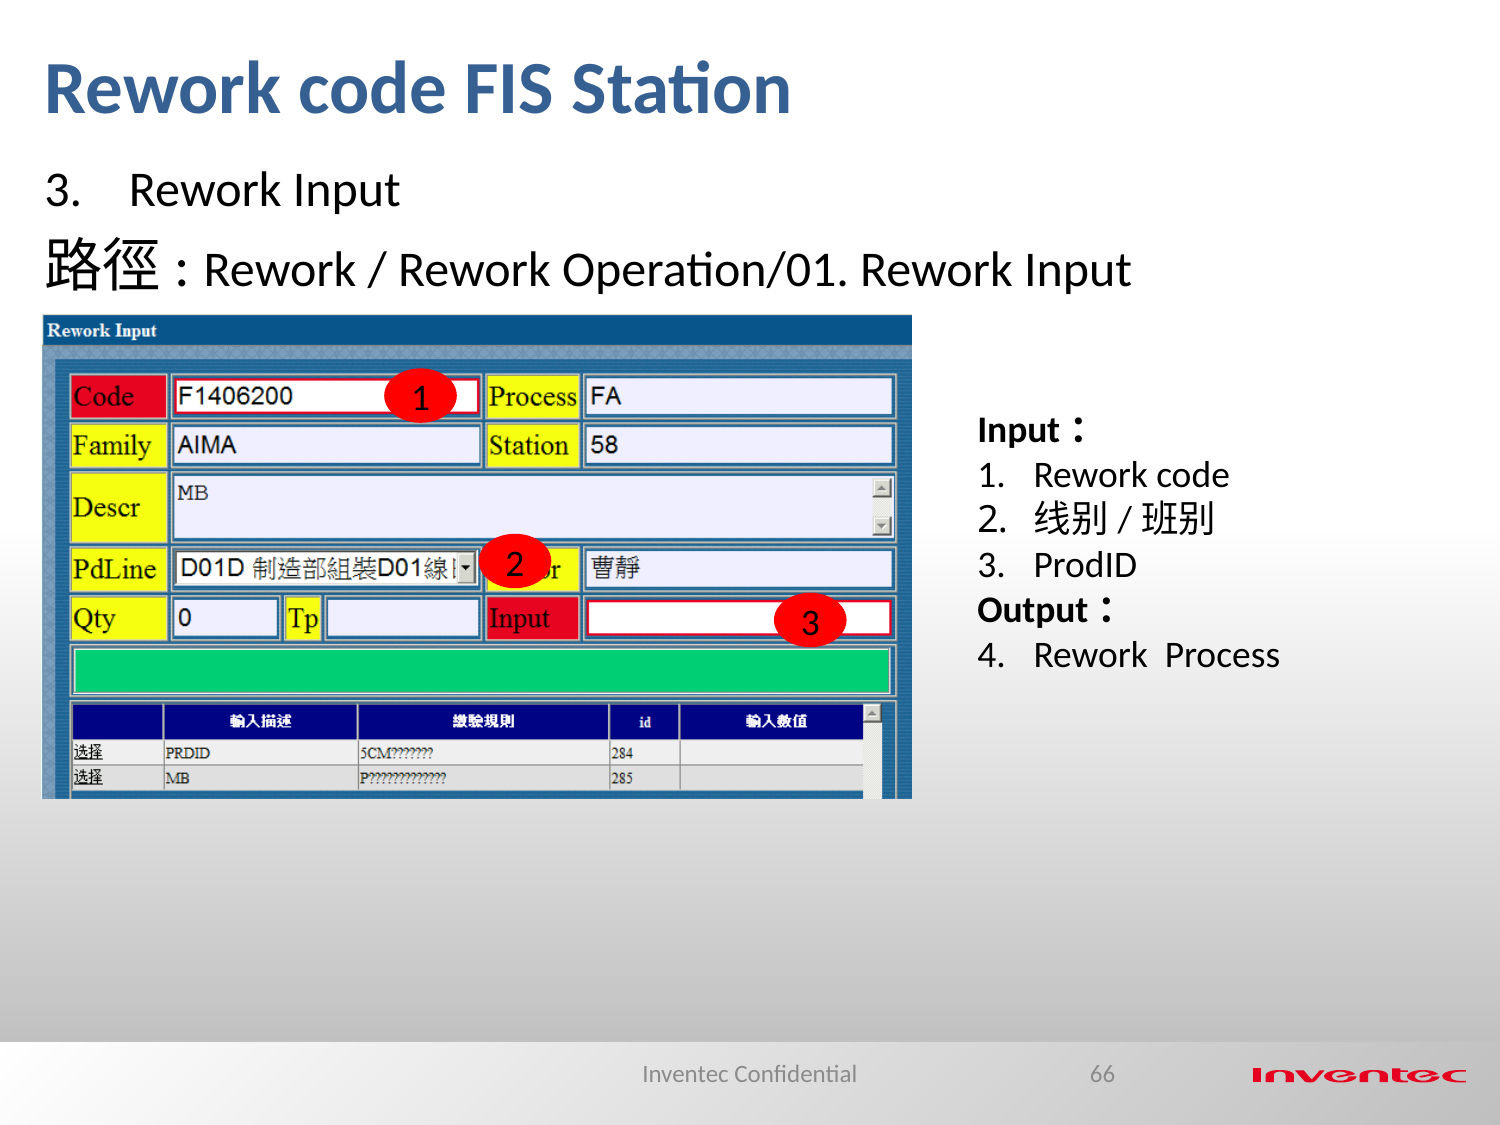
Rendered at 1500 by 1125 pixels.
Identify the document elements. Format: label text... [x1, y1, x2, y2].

list Rework Input 路徑: Rework / Rework Operation/01. Rework Input [29, 148, 1500, 953]
footer Inventec Confidential [512, 1042, 988, 1103]
picture [41, 314, 912, 799]
slide_number 66 [1074, 1042, 1425, 1103]
text_box Input： Rework code 线别/班别 ProdID Output： Rework Process [961, 312, 1449, 813]
text_box Rework code FIS Station [29, 18, 1380, 149]
